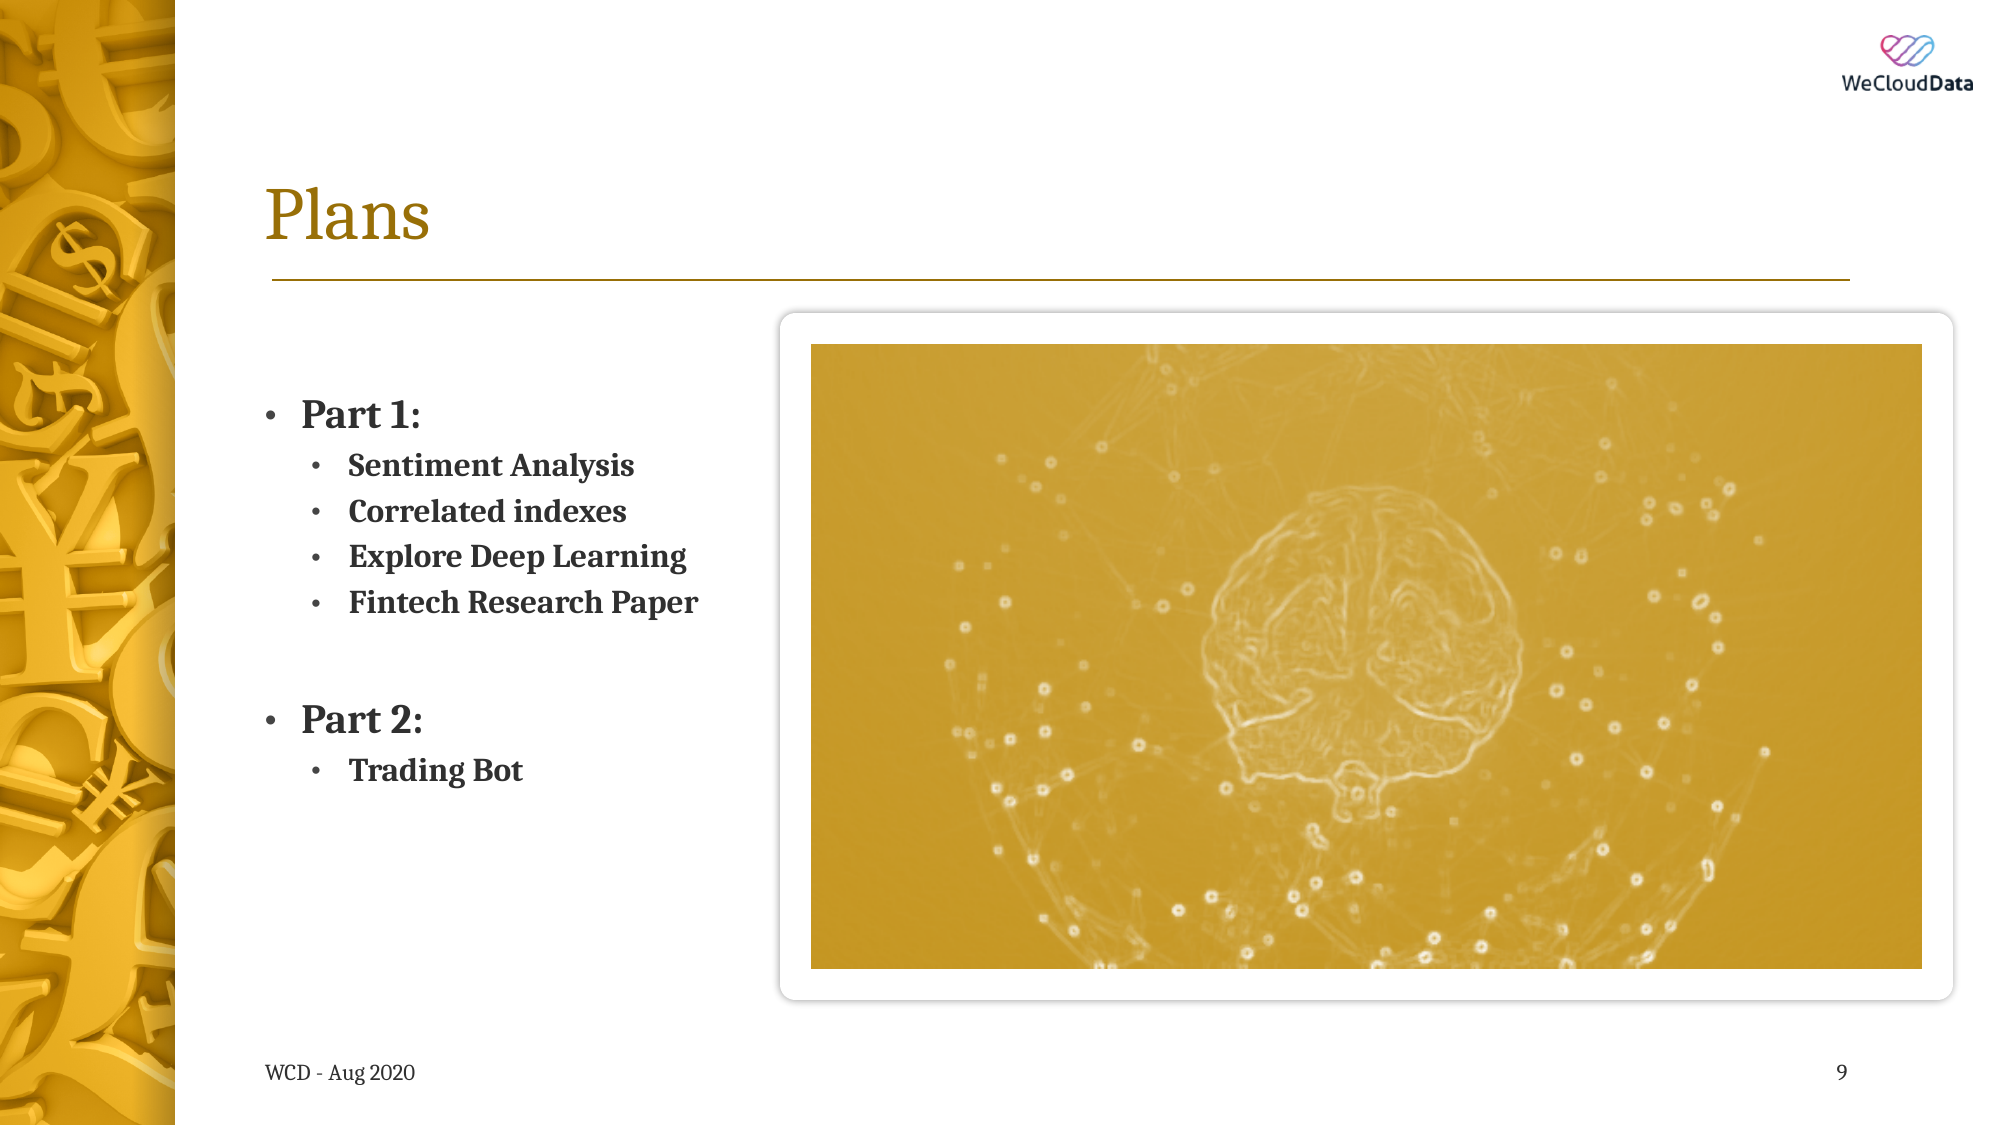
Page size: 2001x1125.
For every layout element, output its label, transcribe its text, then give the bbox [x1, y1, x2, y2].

list Part 1: Sentiment Analysis Correlated indexes Explore Deep Learning Fintech Research Paper Part 2: Trading Bot [249, 373, 774, 929]
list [810, 344, 1922, 970]
picture [1838, 29, 1978, 95]
picture [0, 0, 175, 1125]
title Plans [249, 62, 1863, 263]
slide_number 9 [1687, 1050, 1863, 1096]
footer WCD - Aug 2020 [249, 1050, 1227, 1096]
